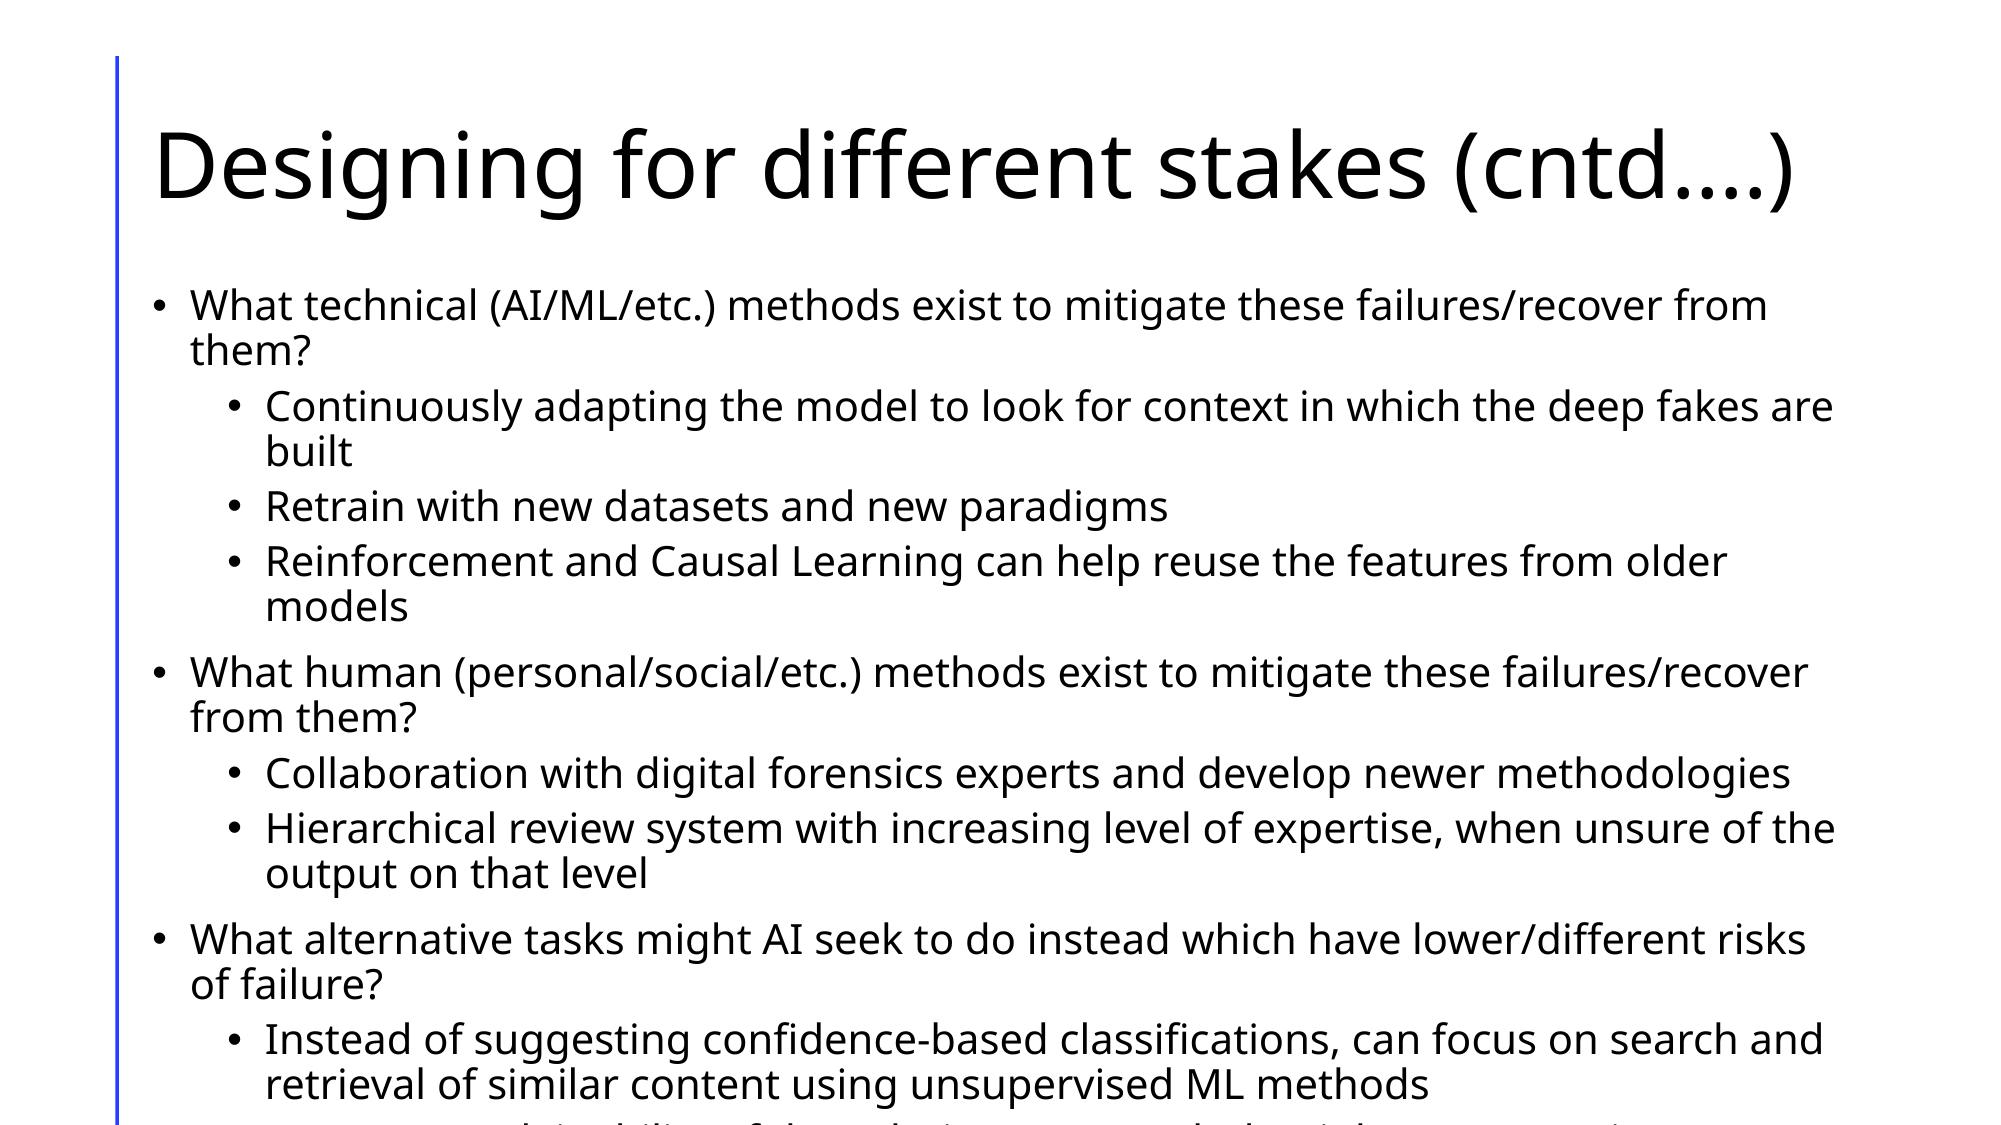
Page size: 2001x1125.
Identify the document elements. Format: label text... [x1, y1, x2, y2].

text_box What technical (AI/ML/etc.) methods exist to mitigate these failures/recover from them? Continuously adapting the model to look for context in which the deep fakes are built Retrain with new datasets and new paradigms Reinforcement and Causal Learning can help reuse the features from older models What human (personal/social/etc.) methods exist to mitigate these failures/recover from them? Collaboration with digital forensics experts and develop newer methodologies Hierarchical review system with increasing level of expertise, when unsure of the output on that level What alternative tasks might AI seek to do instead which have lower/different risks of failure? Instead of suggesting confidence-based classifications, can focus on search and retrieval of similar content using unsupervised ML methods Focus on explainability of the solution (XAI), such that it becomes easier to debug, reason and analyze [137, 277, 1863, 1088]
title Designing for different stakes (cntd….) [137, 59, 1863, 277]
